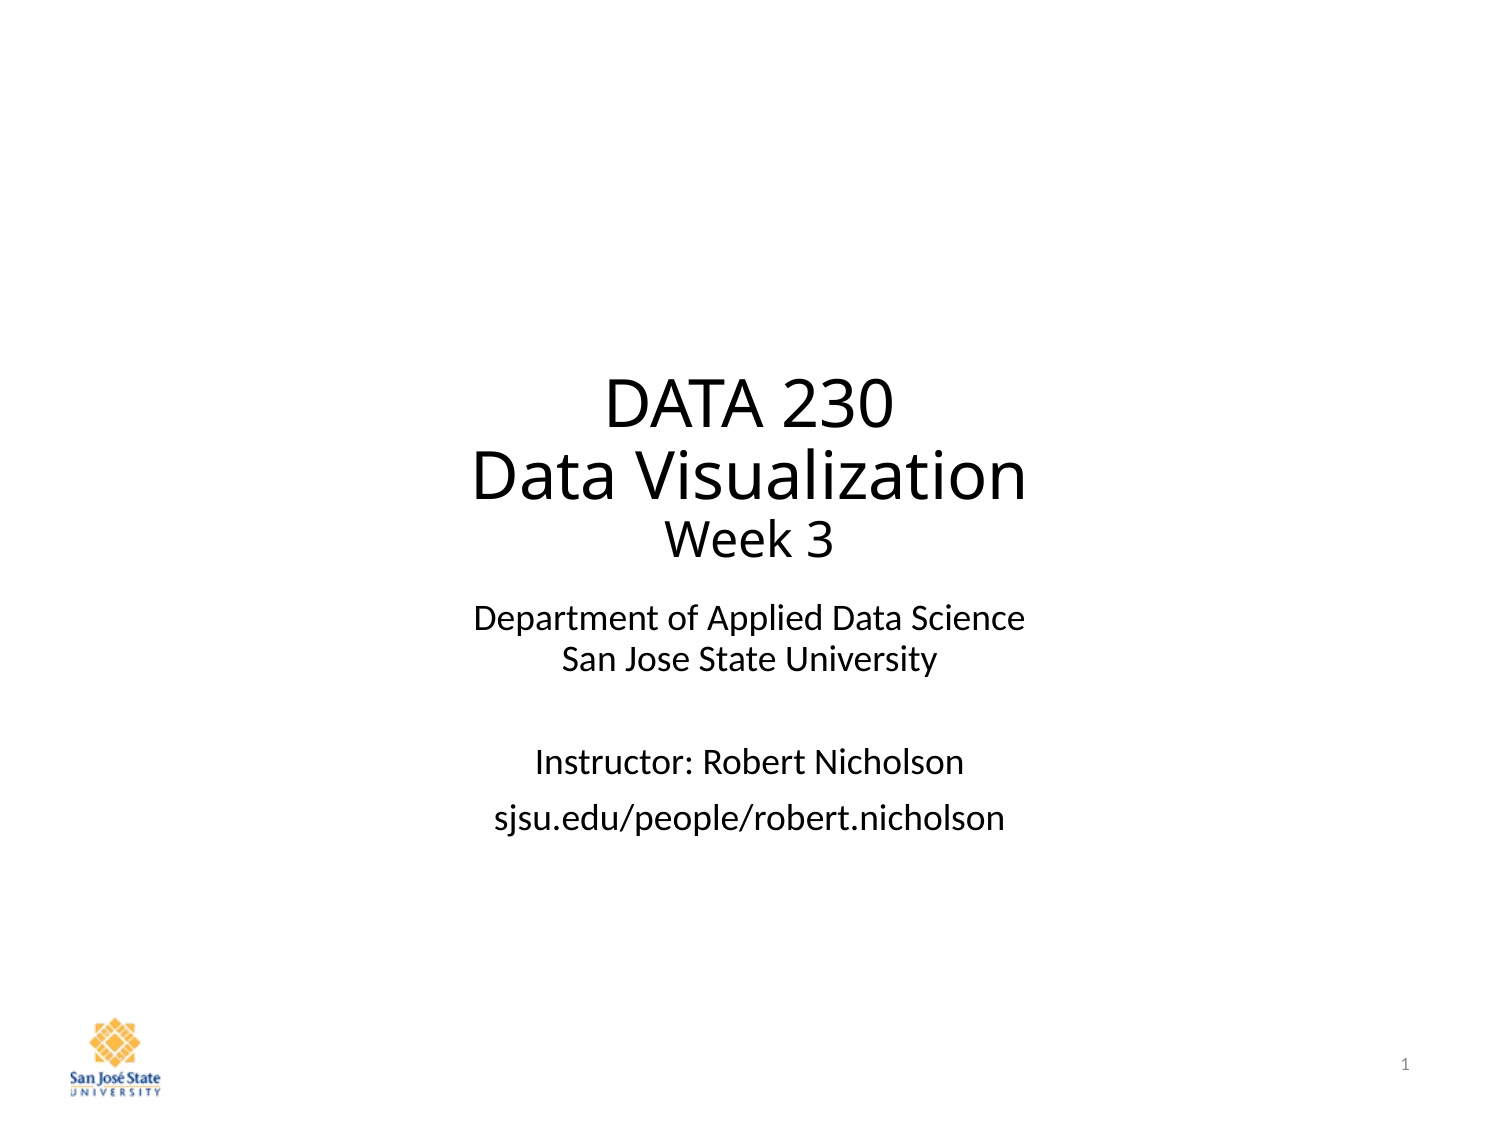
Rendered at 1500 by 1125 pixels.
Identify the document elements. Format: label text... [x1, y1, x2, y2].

picture [60, 1012, 166, 1112]
title DATA 230 Data Visualization Week 3 [187, 184, 1313, 576]
subtitle Department of Applied Data Science San Jose State University Instructor: Robert Nicholson sjsu.edu/people/robert.nicholson [187, 590, 1313, 863]
slide_number 1 [1074, 1025, 1425, 1100]
